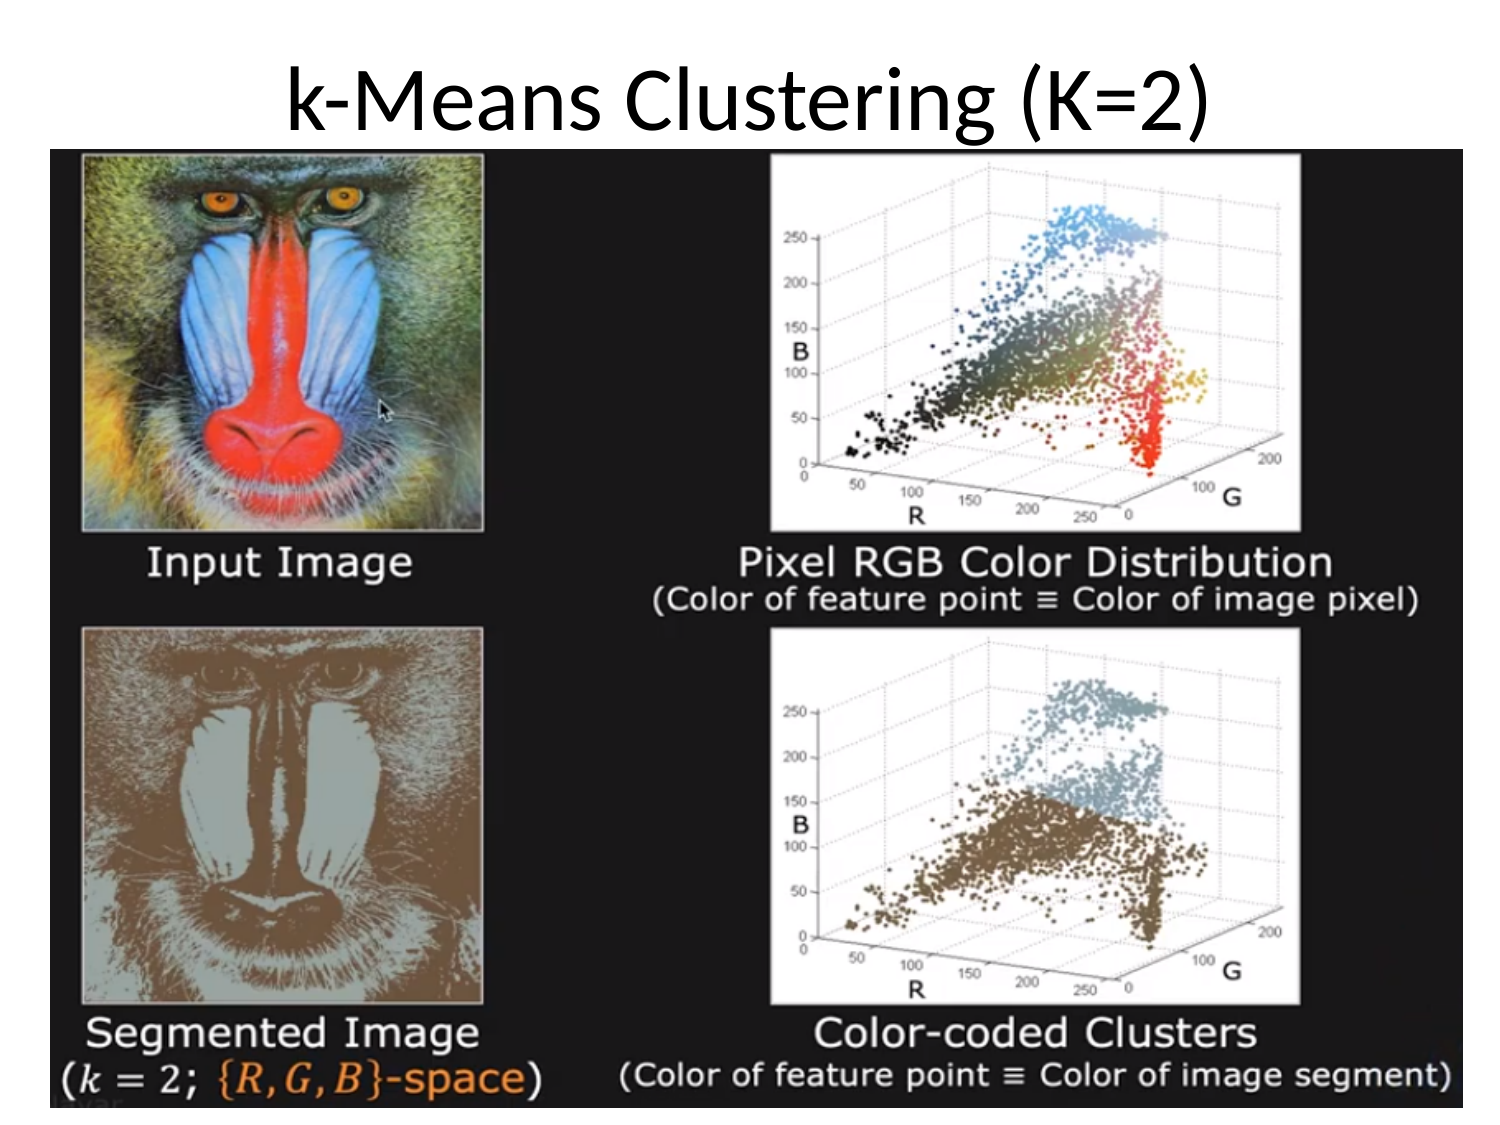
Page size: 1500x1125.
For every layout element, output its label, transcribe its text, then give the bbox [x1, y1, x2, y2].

title k-Means Clustering (K=2) [75, 0, 1425, 148]
picture [49, 149, 1463, 1109]
